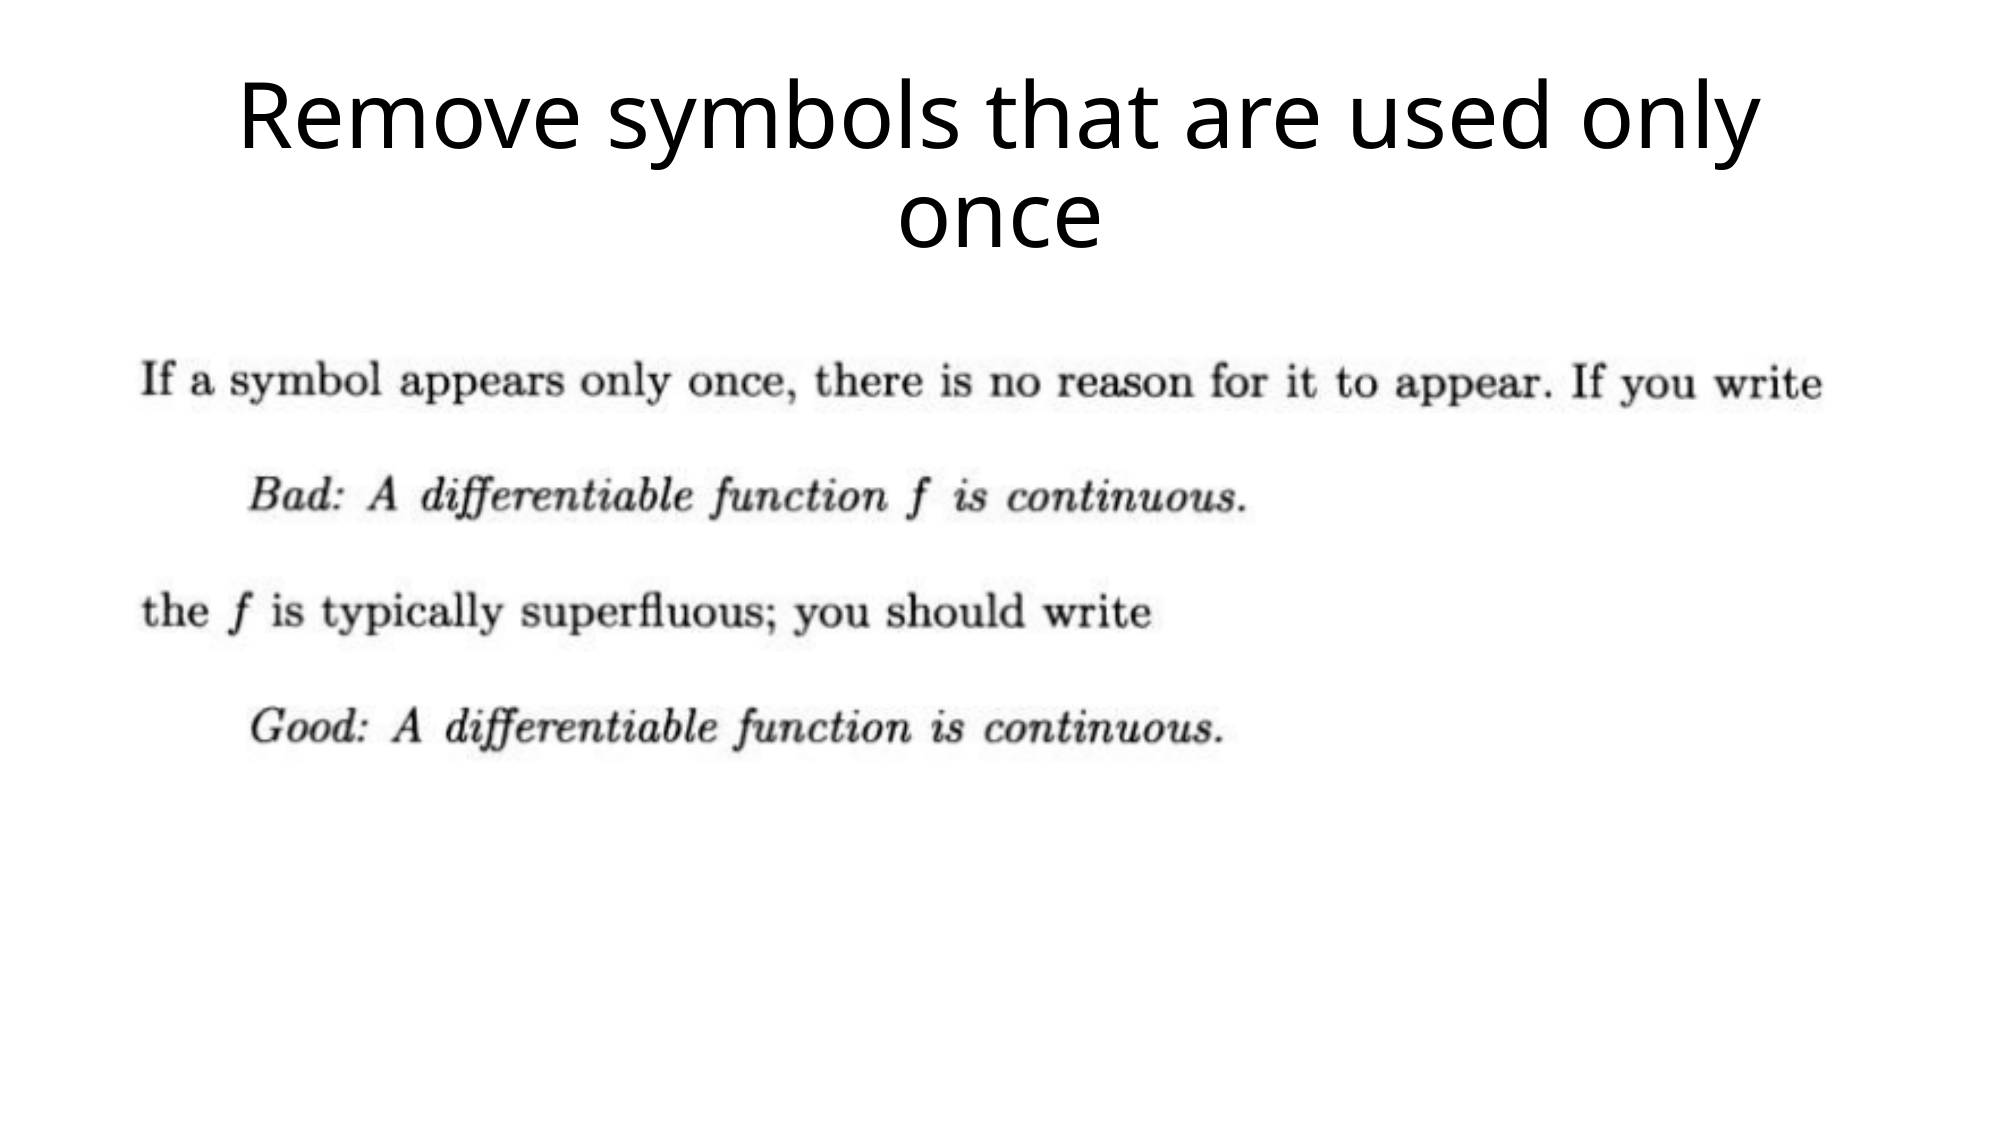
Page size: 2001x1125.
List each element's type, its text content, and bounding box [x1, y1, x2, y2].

title Remove symbols that are used only once [137, 59, 1863, 278]
picture [112, 330, 1863, 799]
